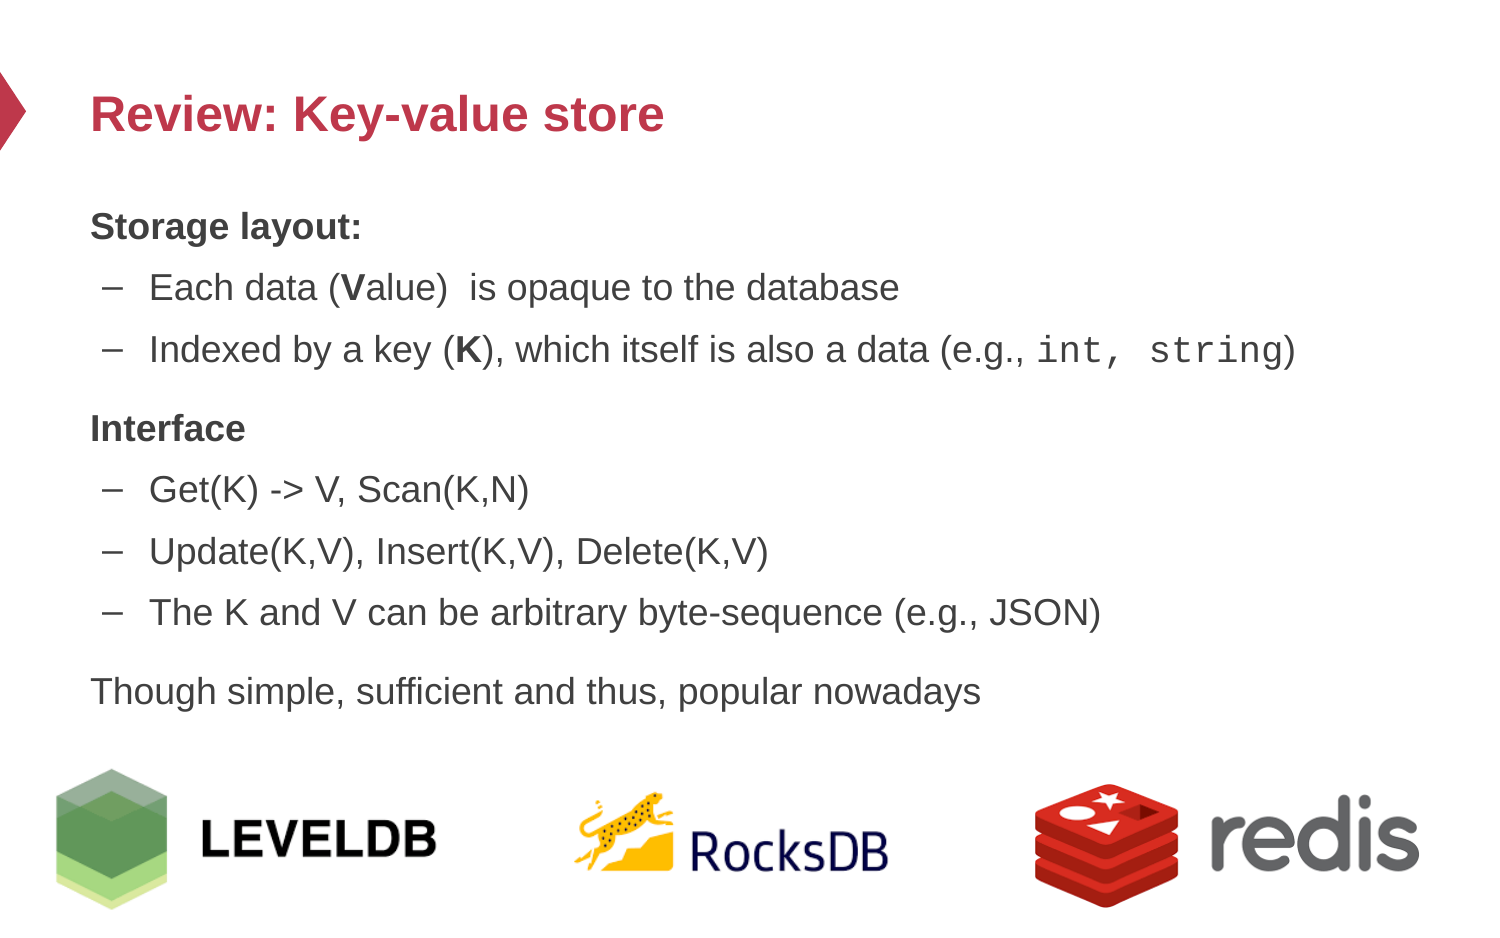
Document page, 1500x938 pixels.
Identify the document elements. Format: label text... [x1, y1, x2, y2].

title Review: Key-value store [75, 37, 1425, 185]
picture [42, 751, 457, 925]
picture [535, 734, 927, 931]
list Storage layout: Each data (Value) is opaque to the database Indexed by a key (K), which itself is also a data (e.g., int, string) Interface Get(K) -> V, Scan(K,N) Update(K,V), Insert(K,V), Delete(K,V) The K and V can be arbitrary byte-sequence (e.g., JSON) Though simple, sufficient and thus, popular nowadays [75, 185, 1425, 804]
picture [1031, 780, 1423, 912]
